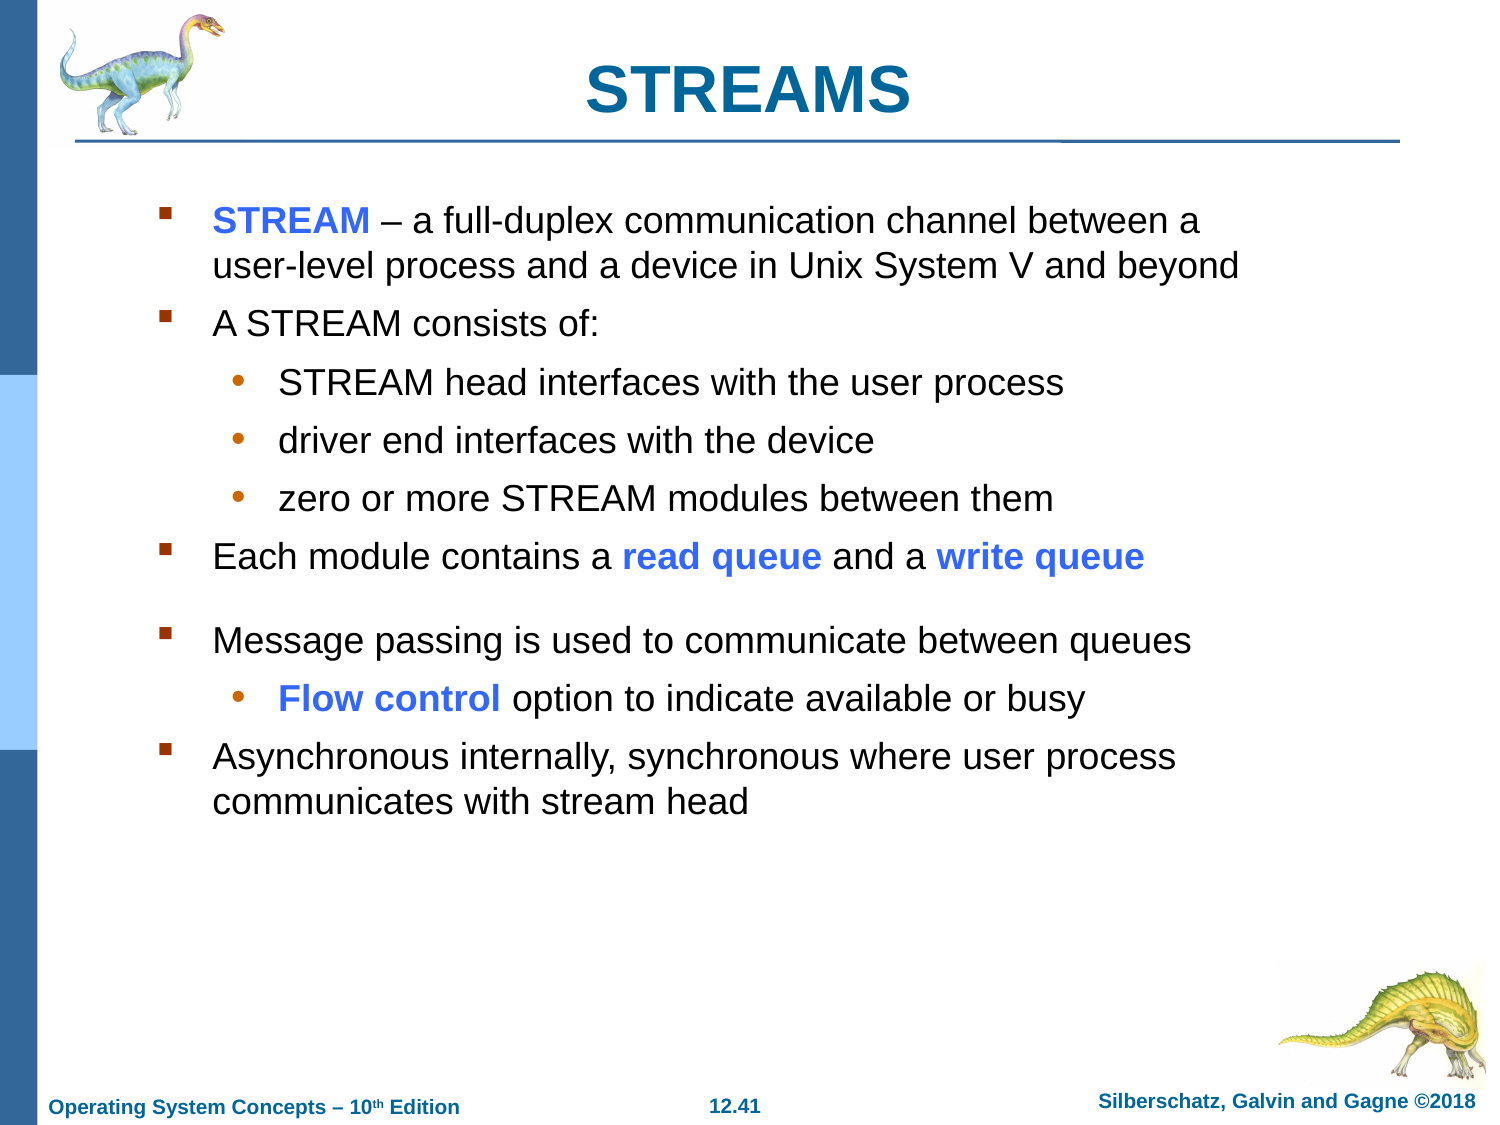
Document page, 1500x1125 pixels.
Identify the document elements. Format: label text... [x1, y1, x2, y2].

picture [46, 0, 243, 149]
list STREAM – a full-duplex communication channel between a user-level process and a device in Unix System V and beyond A STREAM consists of: STREAM head interfaces with the user process driver end interfaces with the device zero or more STREAM modules between them Each module contains a read queue and a write queue Message passing is used to communicate between queues Flow control option to indicate available or busy Asynchronous internally, synchronous where user process communicates with stream head [141, 188, 1268, 932]
title STREAMS [101, 38, 1396, 134]
picture [1275, 959, 1486, 1090]
